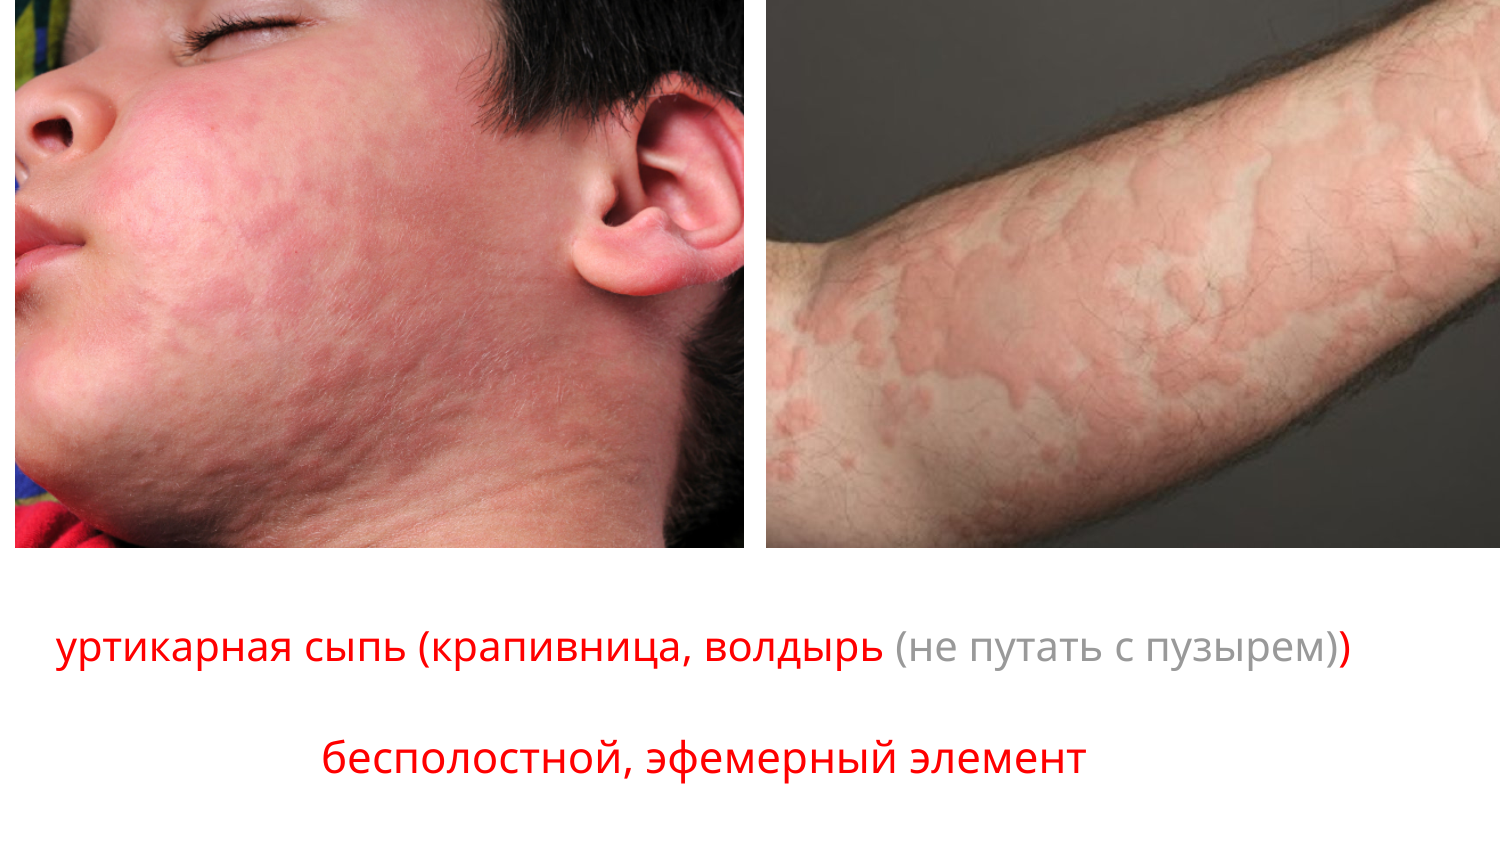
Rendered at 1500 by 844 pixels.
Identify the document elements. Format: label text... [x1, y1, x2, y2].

title уртикарная сыпь (крапивница, волдырь (не путать с пузырем)) [40, 598, 1460, 692]
picture [15, 0, 744, 549]
title бесполостной, эфемерный элемент [306, 691, 1224, 821]
picture [766, 0, 1500, 549]
